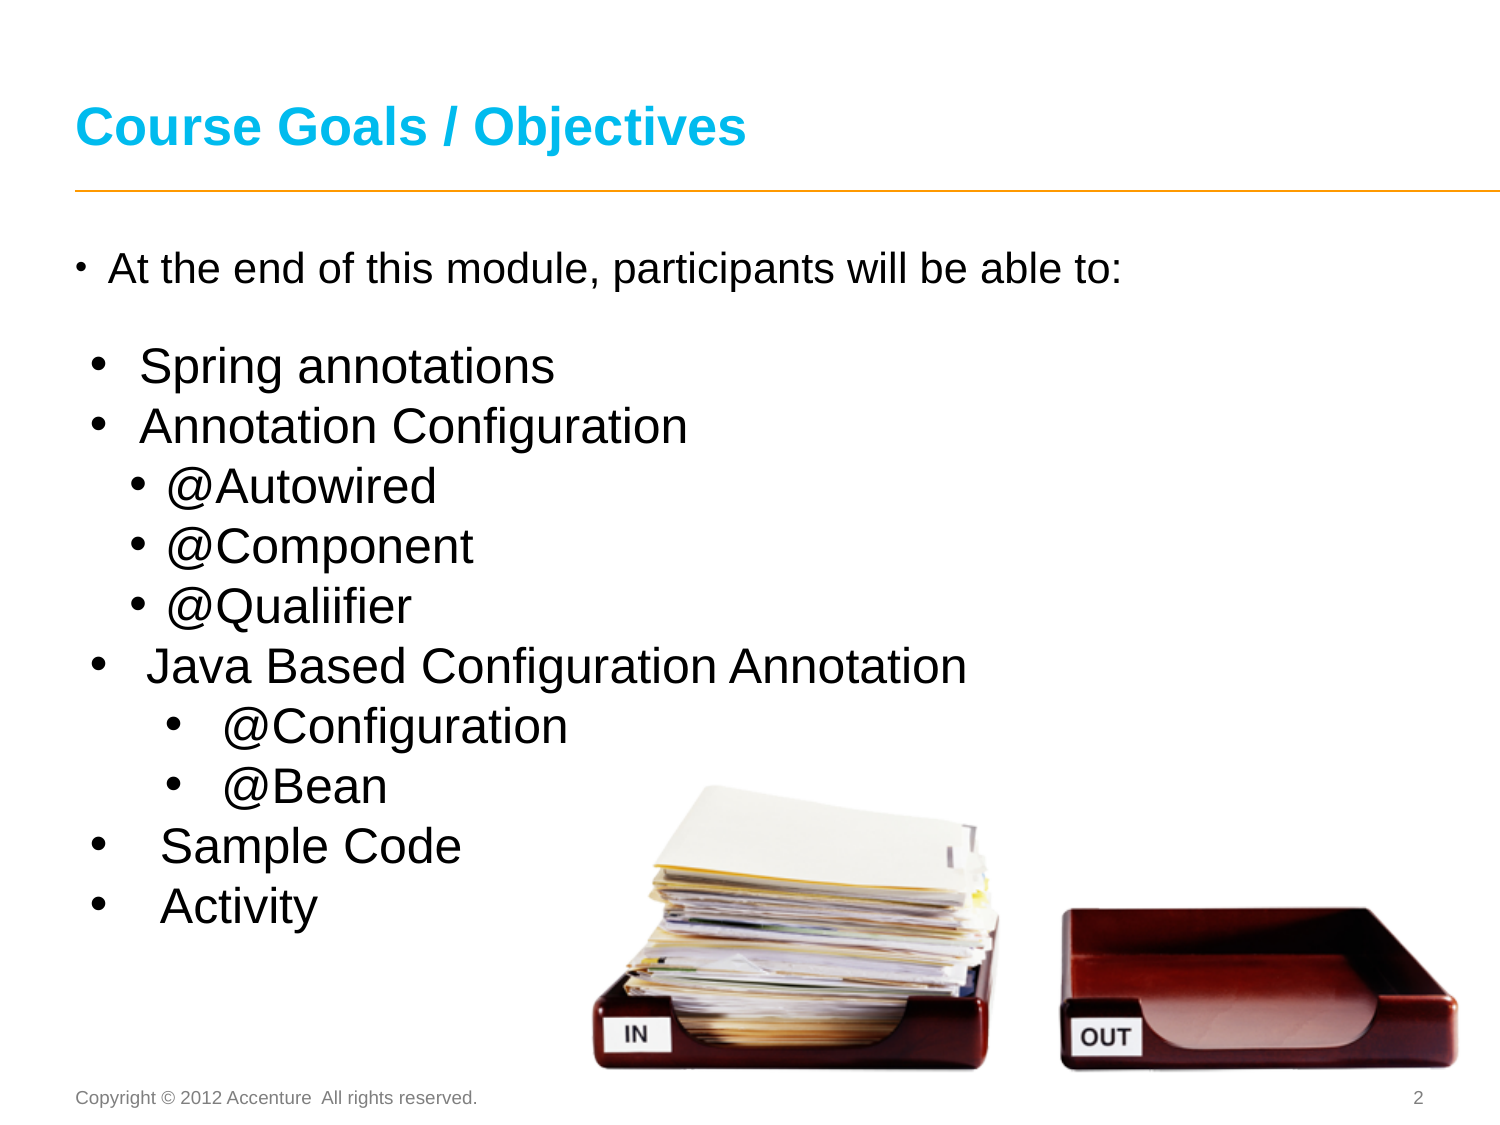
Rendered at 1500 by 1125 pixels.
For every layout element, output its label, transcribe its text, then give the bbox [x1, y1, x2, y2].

list At the end of this module, participants will be able to: [74, 240, 1323, 327]
title Course Goals / Objectives [75, 27, 1422, 157]
text_box Spring annotations Annotation Configuration @Autowired @Component @Qualiifier Java Based Configuration Annotation @Configuration @Bean Sample Code Activity [75, 325, 1422, 1031]
picture [576, 769, 1476, 1101]
